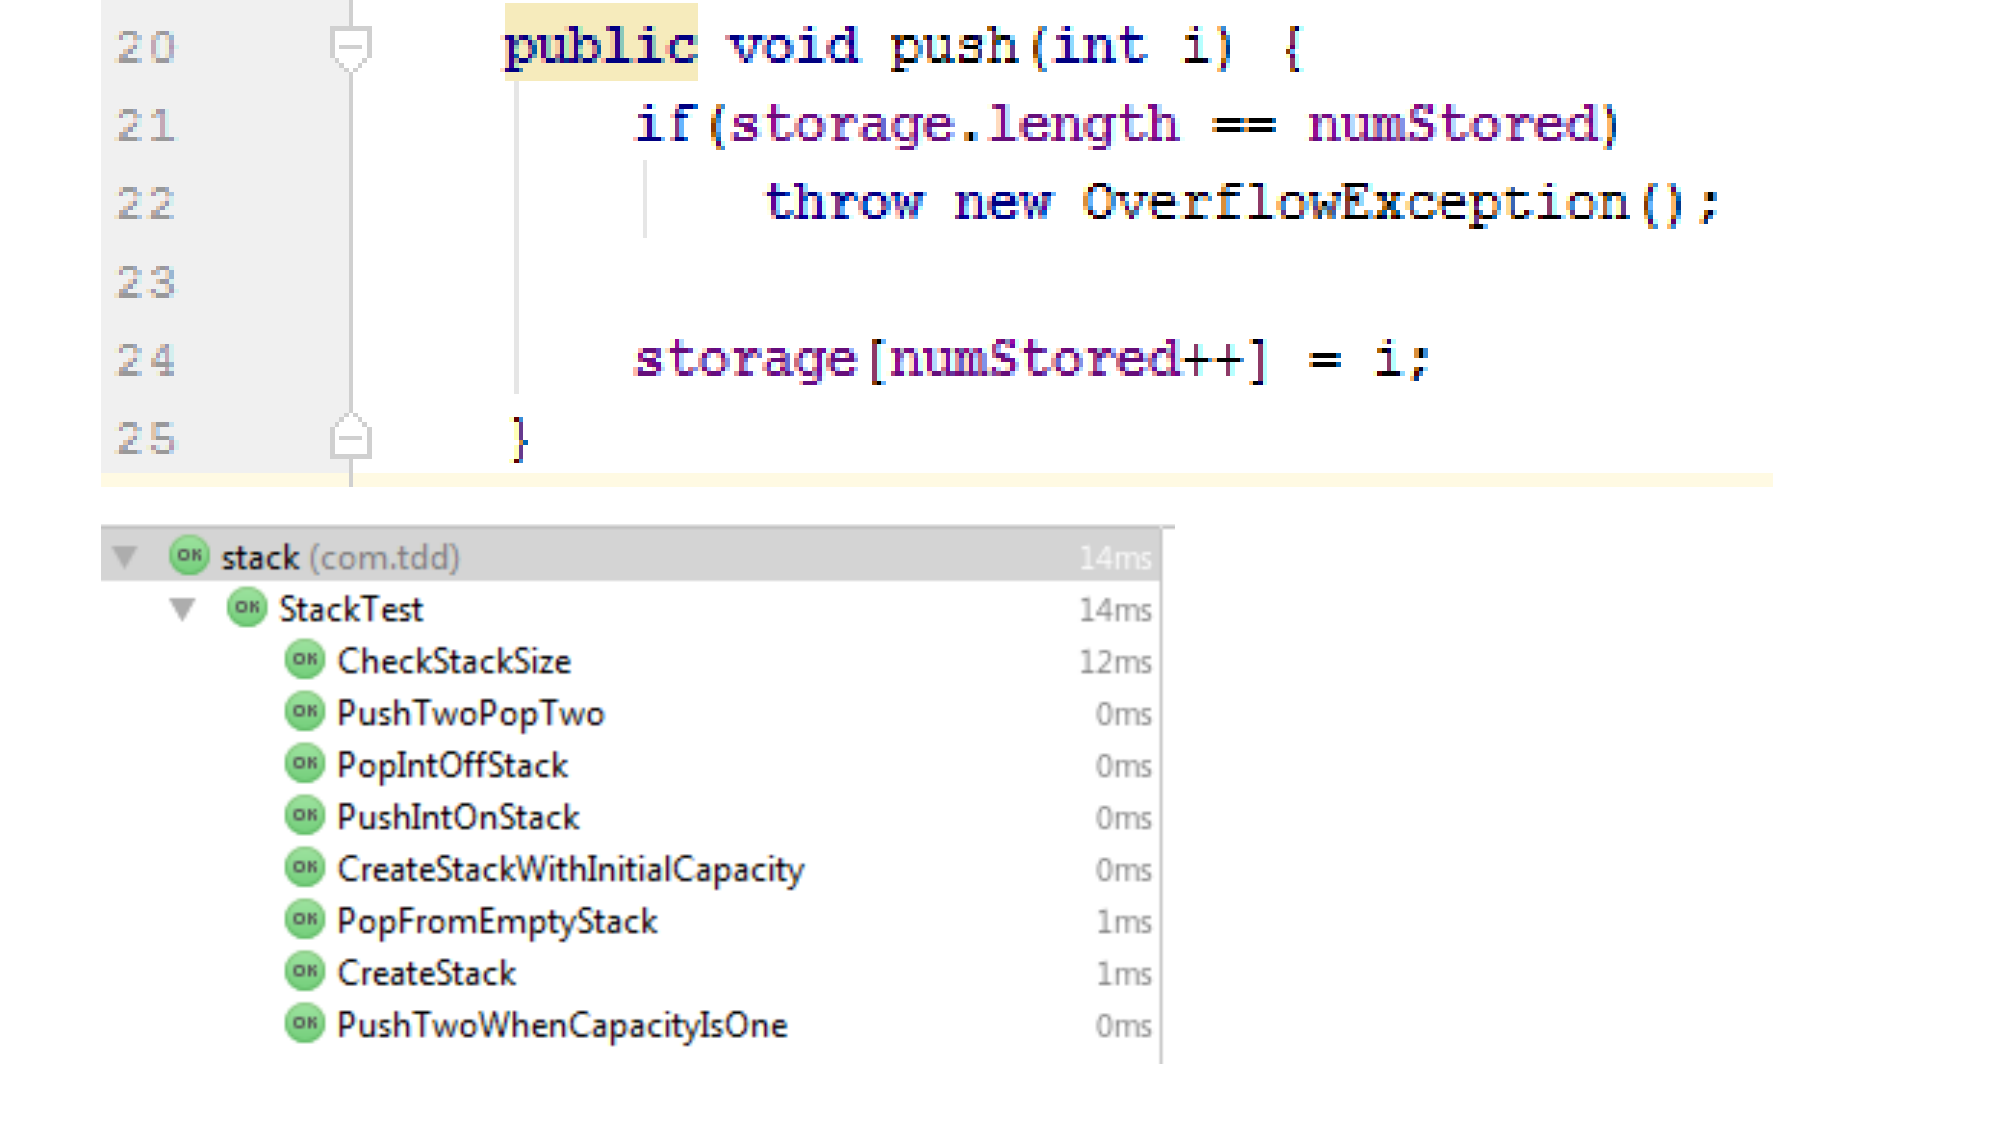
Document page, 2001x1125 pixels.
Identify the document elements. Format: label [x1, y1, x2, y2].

picture [101, 0, 1773, 487]
picture [101, 524, 1175, 1064]
